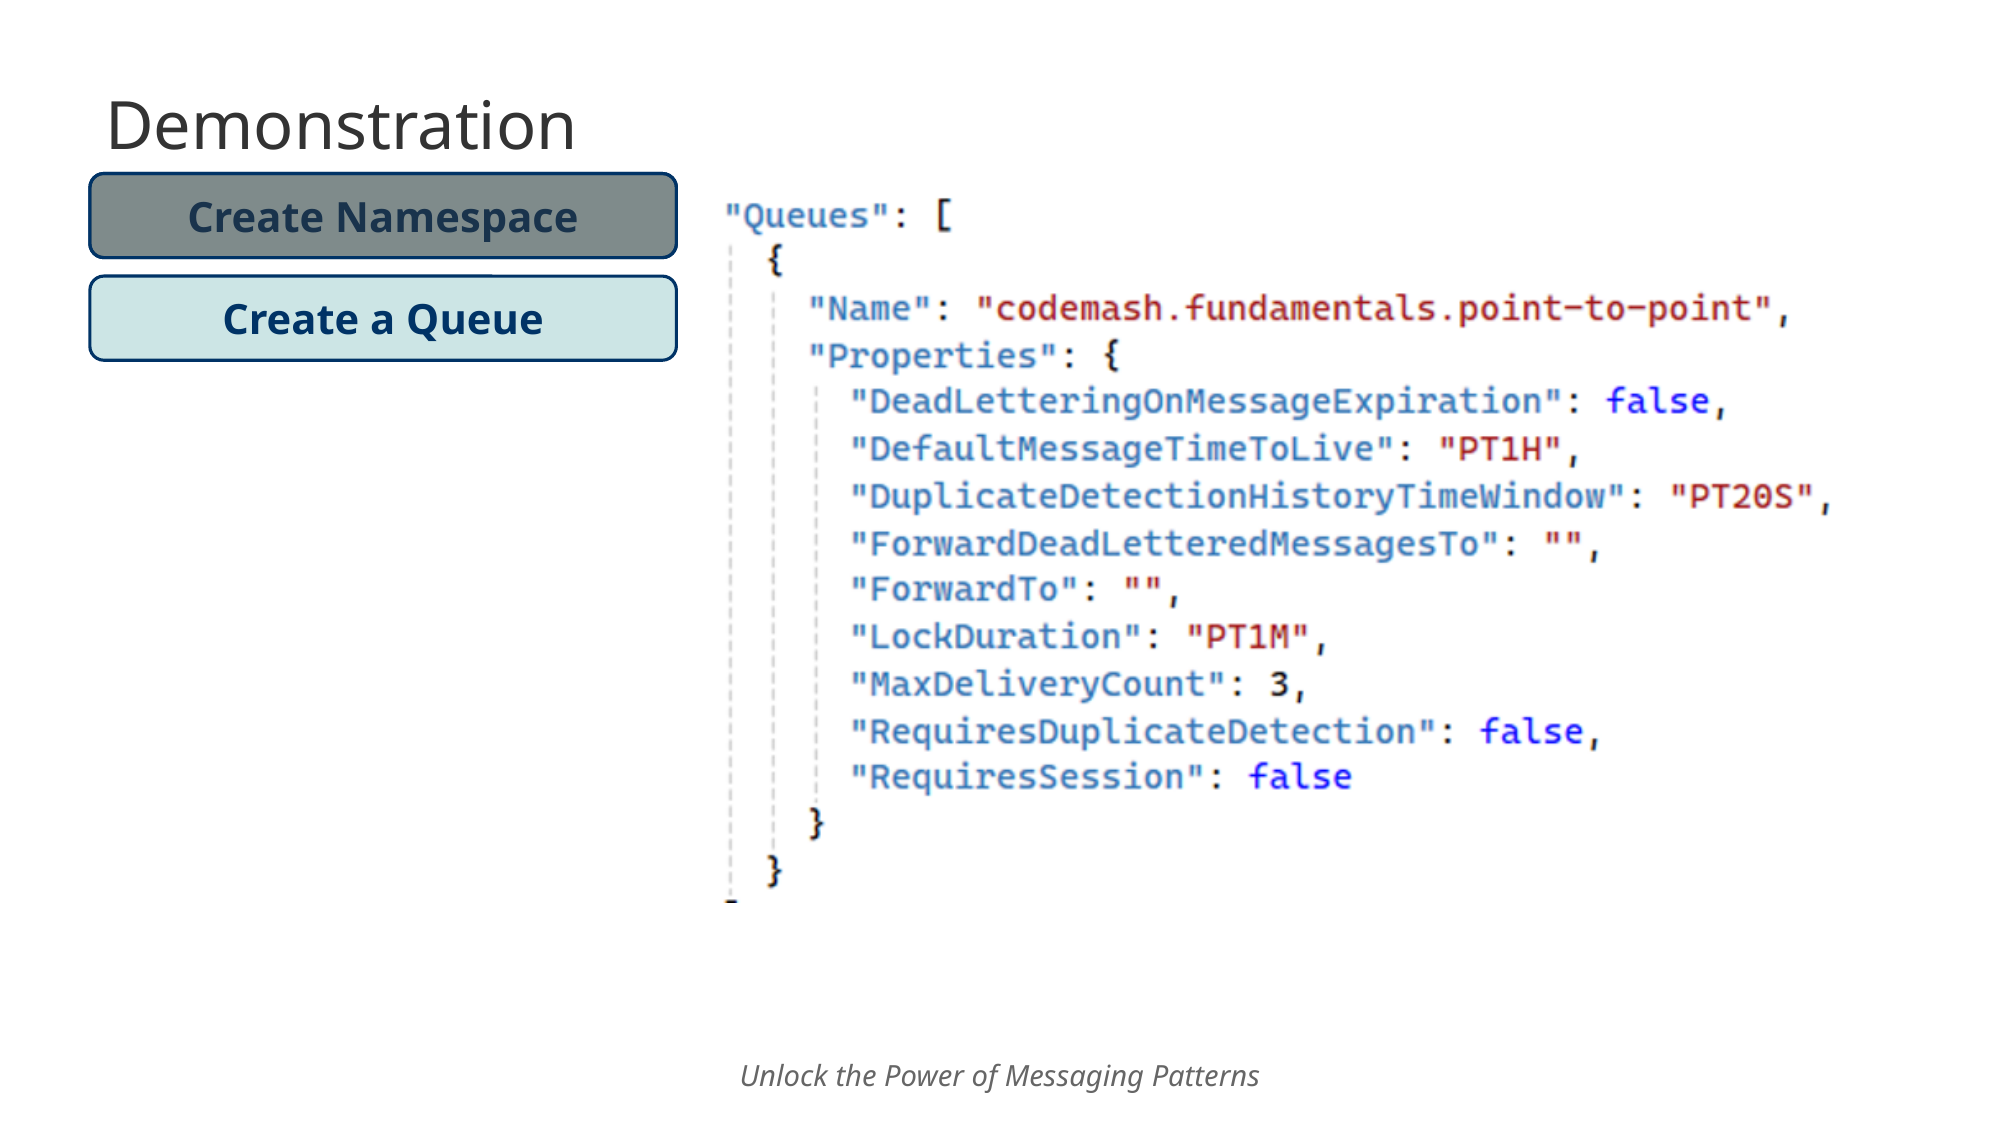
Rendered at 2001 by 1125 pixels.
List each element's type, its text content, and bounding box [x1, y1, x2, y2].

title Demonstration [90, 75, 677, 172]
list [705, 191, 1911, 903]
text_box Create a Queue [88, 274, 678, 362]
text_box [88, 171, 678, 260]
